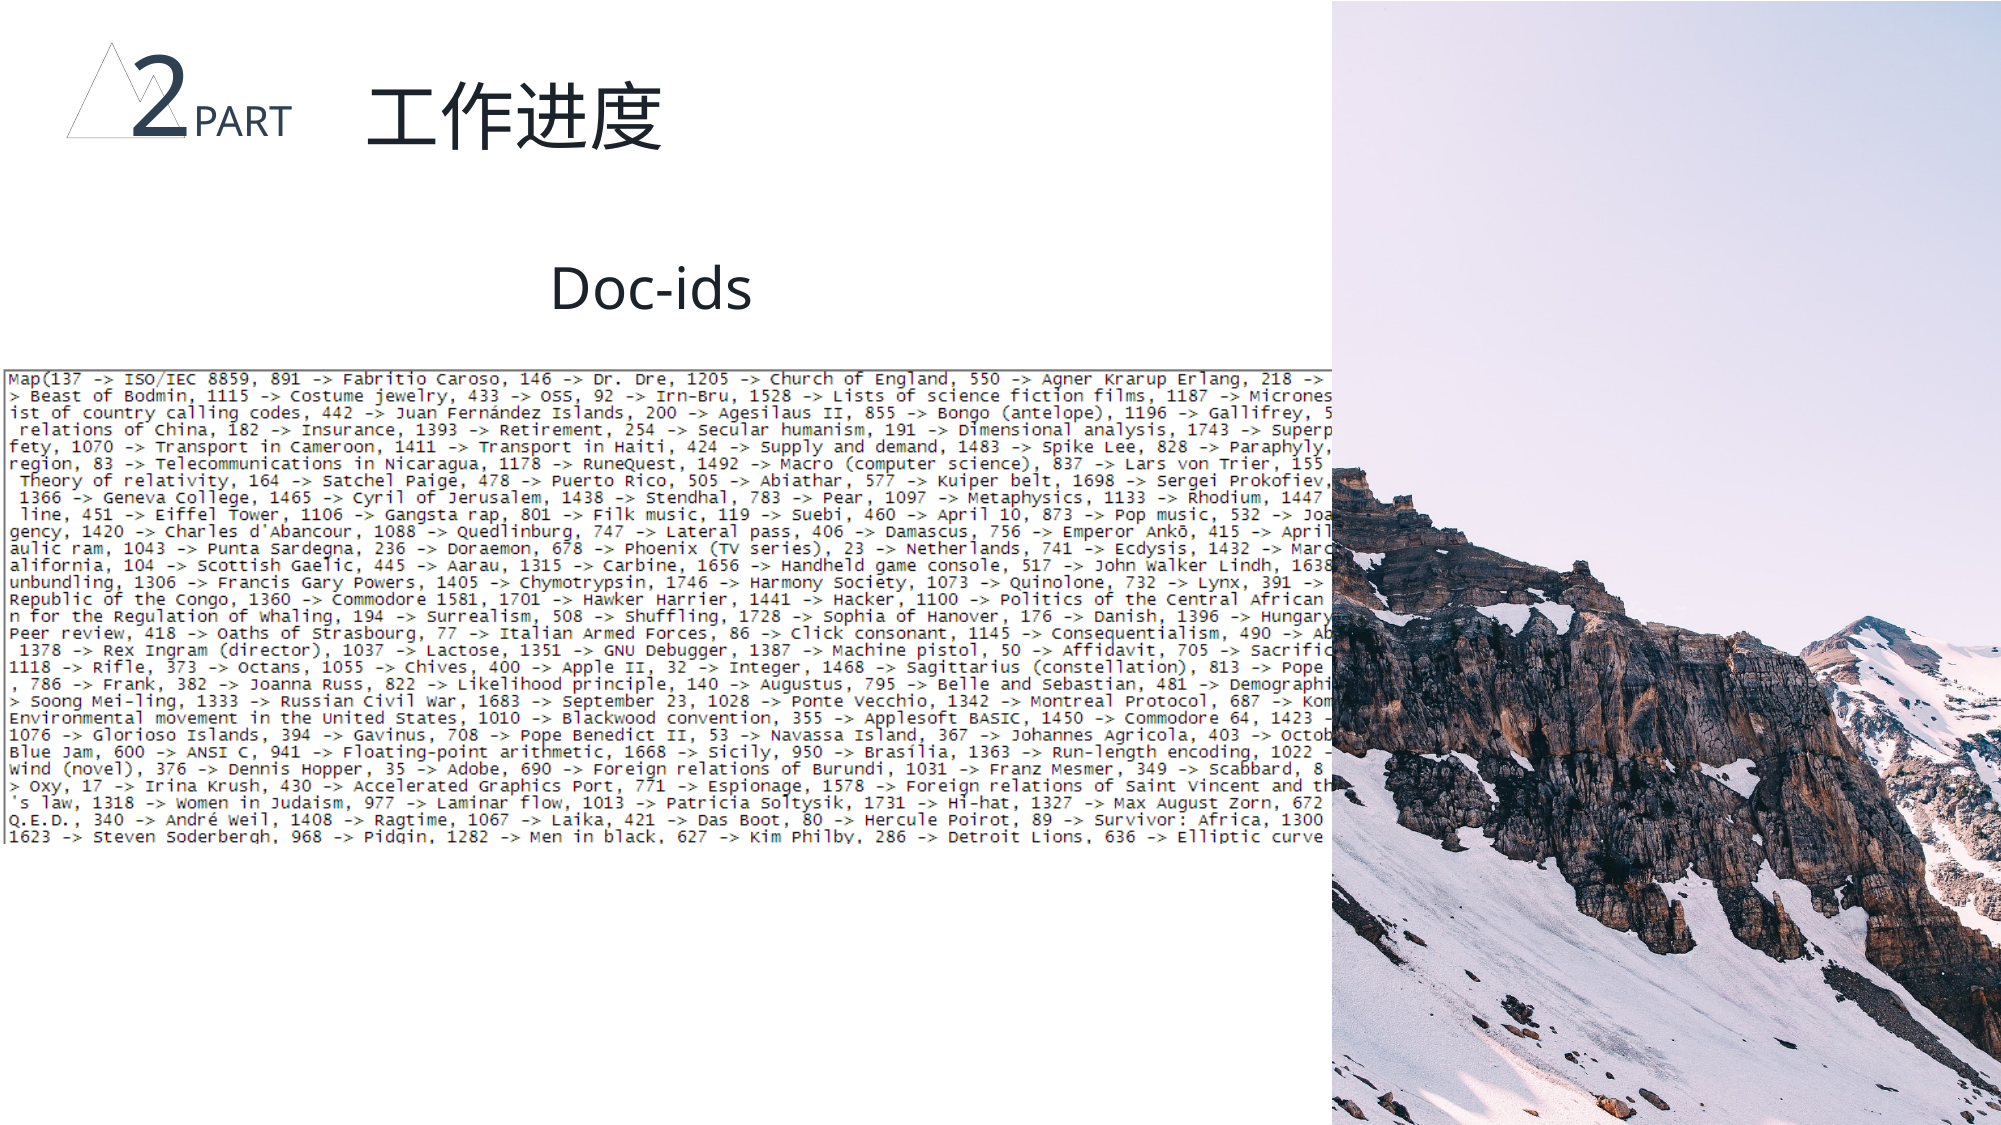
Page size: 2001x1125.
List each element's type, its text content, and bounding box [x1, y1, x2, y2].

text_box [66, 16, 389, 169]
picture [3, 1, 2001, 1125]
text_box 工作进度 [393, 61, 905, 167]
text_box Doc-ids [373, 243, 929, 329]
